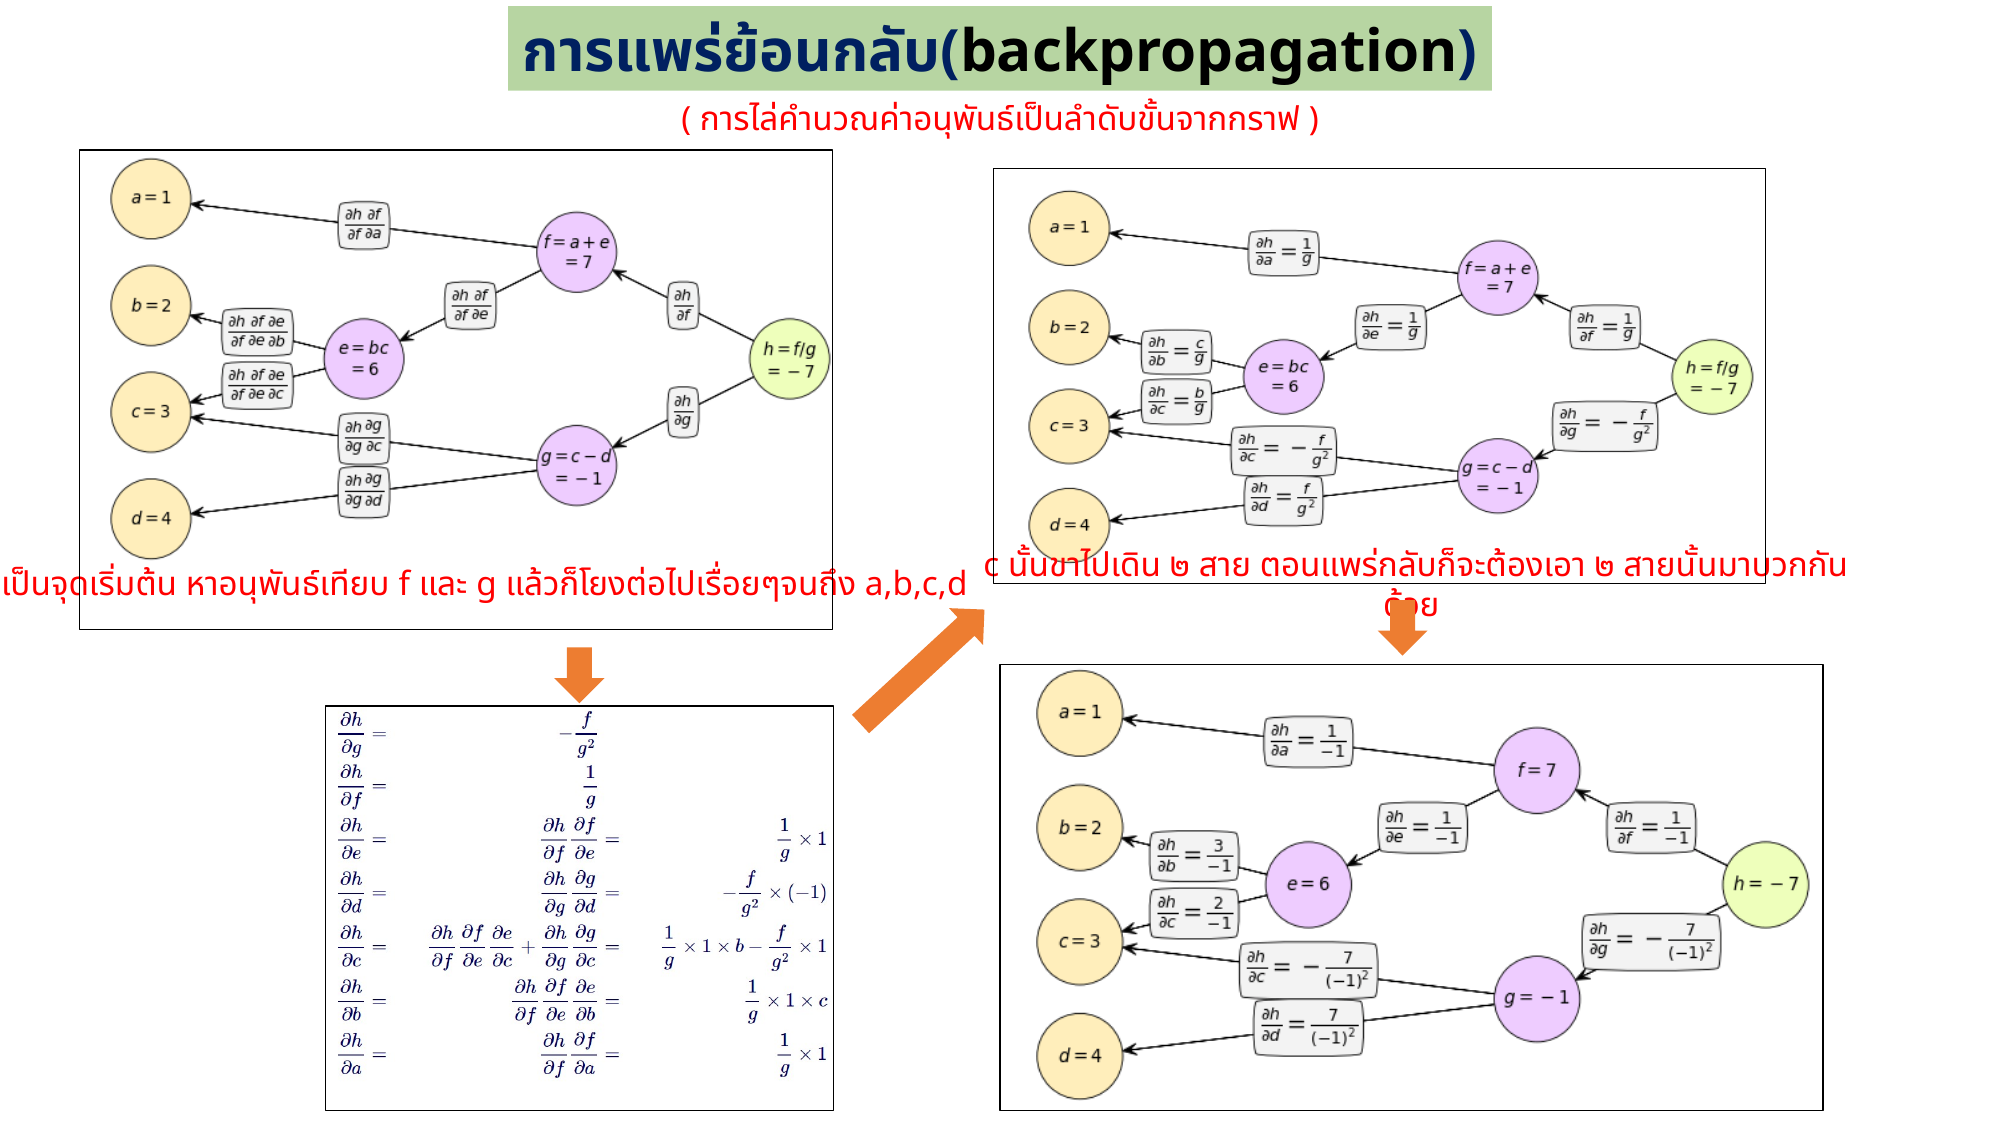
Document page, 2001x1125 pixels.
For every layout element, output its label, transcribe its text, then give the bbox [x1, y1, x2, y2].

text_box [948, 168, 1875, 585]
text_box ( การไล่คำนวณค่าอนุพันธ์เป็นลำดับขั้นจากกราฟ ) [666, 89, 1334, 145]
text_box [999, 645, 1823, 1125]
text_box การแพร่ย้อนกลับ(backpropagation) [508, 6, 1492, 91]
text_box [0, 135, 1190, 651]
text_box [852, 651, 959, 734]
text_box [554, 651, 605, 704]
picture [325, 706, 833, 1110]
text_box [1377, 600, 1428, 645]
